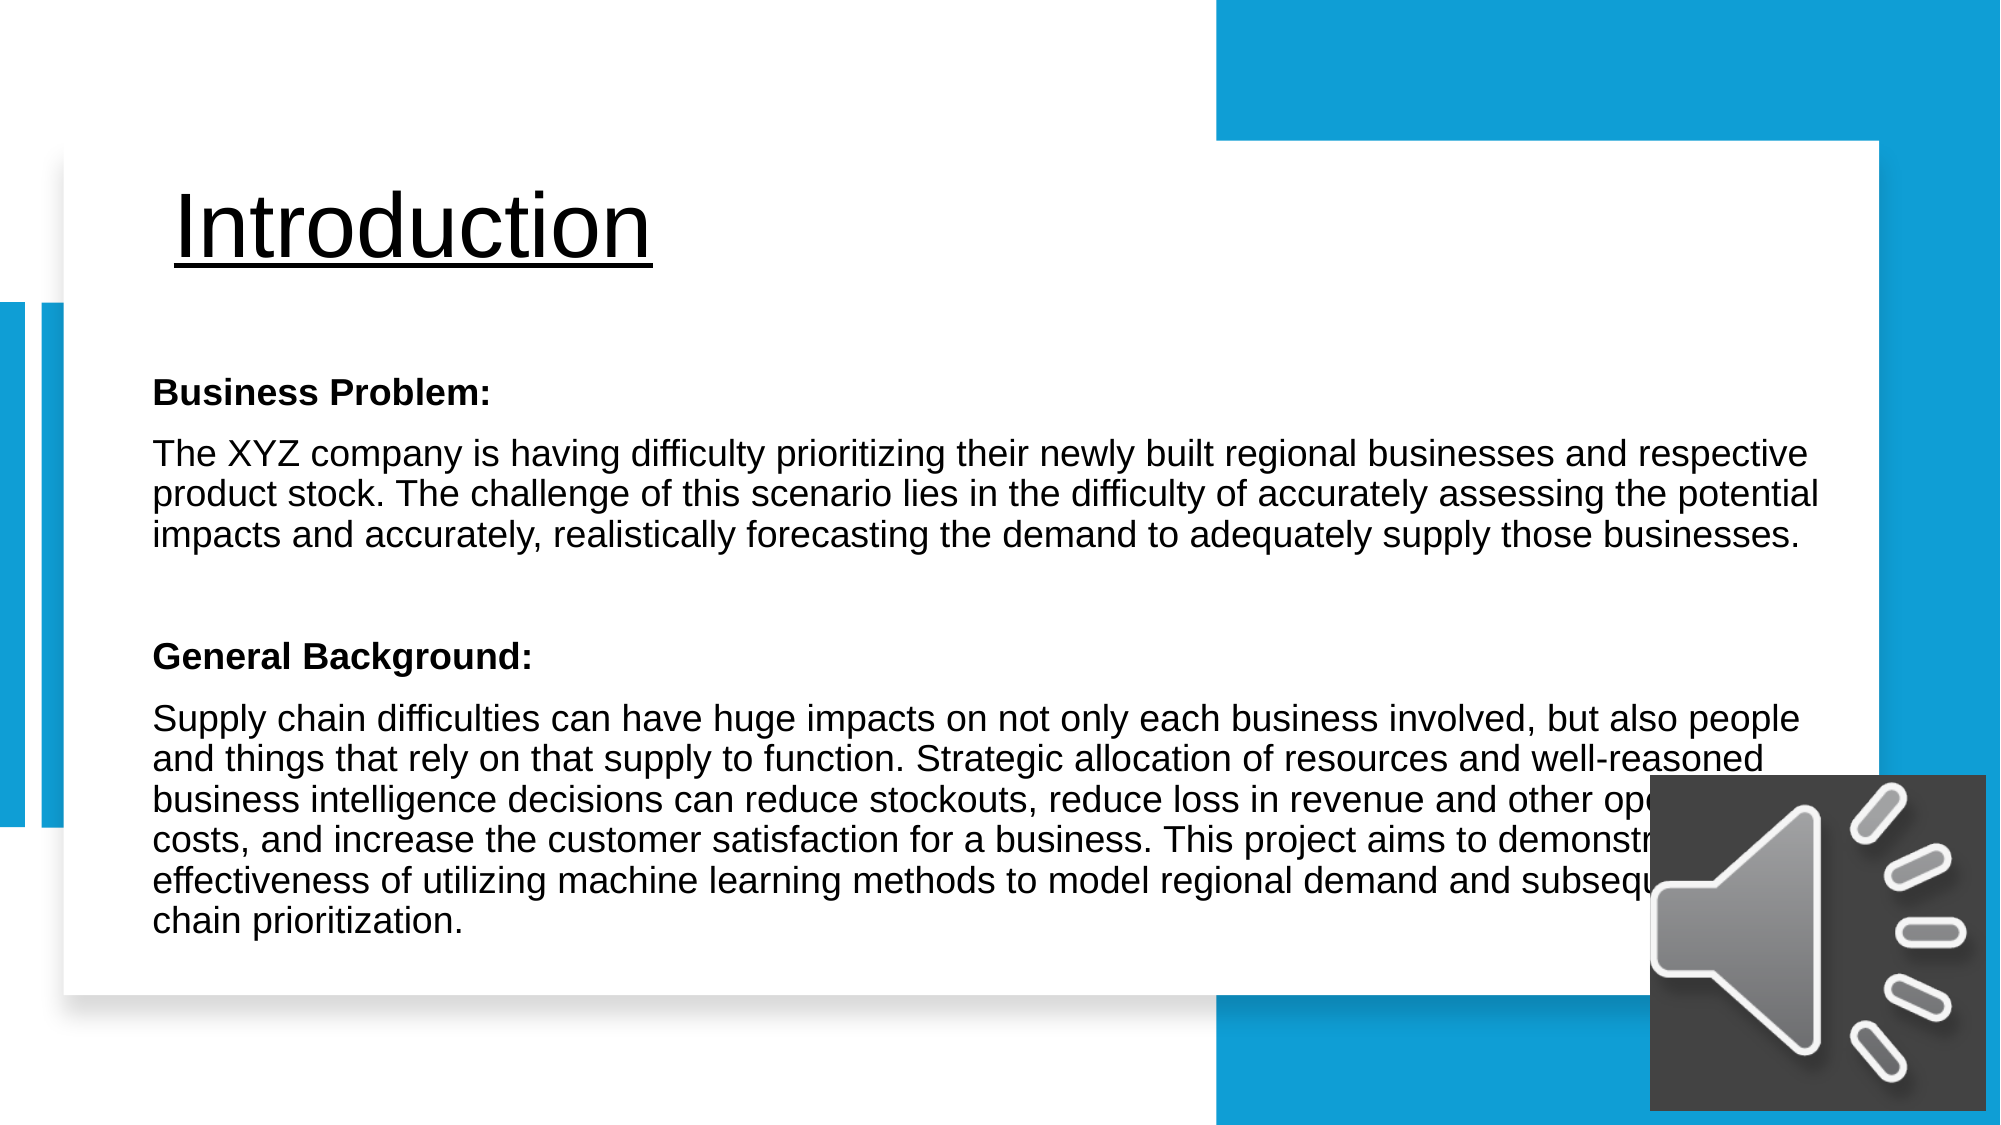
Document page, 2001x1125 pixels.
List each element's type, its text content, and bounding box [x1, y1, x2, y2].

text_box [0, 301, 27, 829]
picture [1648, 773, 1985, 1110]
list Business Problem: The XYZ company is having difficulty prioritizing their newly built regional businesses and respective product stock. The challenge of this scenario lies in the difficulty of accurately assessing the potential impacts and accurately, realistically forecasting the demand to adequately supply those businesses. General Background: Supply chain difficulties can have huge impacts on not only each business involved, but also people and things that rely on that supply to function. Strategic allocation of resources and well-reasoned business intelligence decisions can reduce stockouts, reduce loss in revenue and other operational costs, and increase the customer satisfaction for a business. This project aims to demonstrate the effectiveness of utilizing machine learning methods to model regional demand and subsequent supply chain prioritization. [137, 299, 1863, 1014]
text_box [62, 139, 1881, 997]
text_box [40, 301, 53, 829]
text_box [0, 0, 1215, 1125]
title Introduction [158, 171, 1785, 299]
text_box [1215, 0, 2000, 1125]
